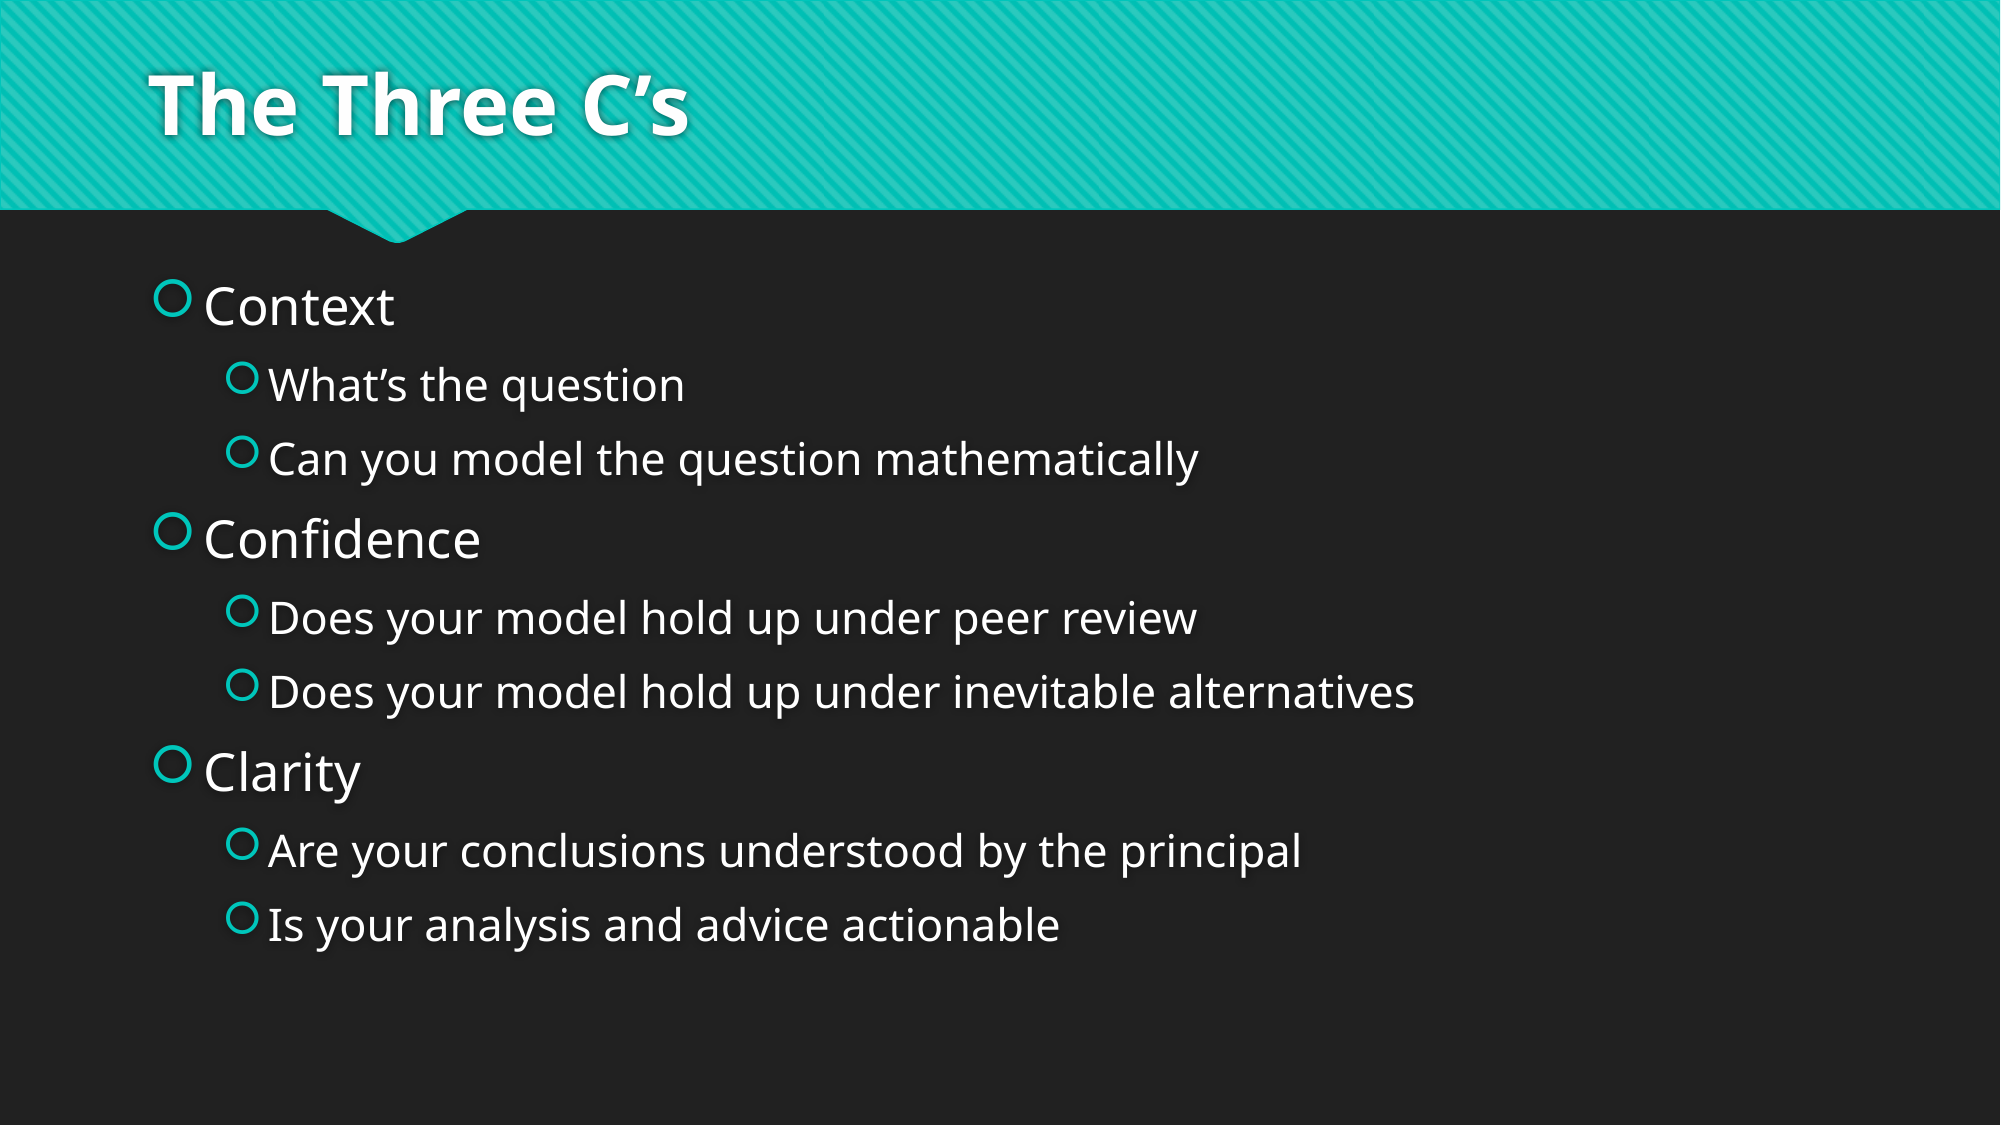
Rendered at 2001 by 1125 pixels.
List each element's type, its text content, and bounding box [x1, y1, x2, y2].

title The Three C’s [132, 0, 1868, 205]
list Context What’s the question Can you model the question mathematically Confidence Does your model hold up under peer review Does your model hold up under inevitable alternatives Clarity Are your conclusions understood by the principal Is your analysis and advice actionable [134, 262, 1866, 962]
